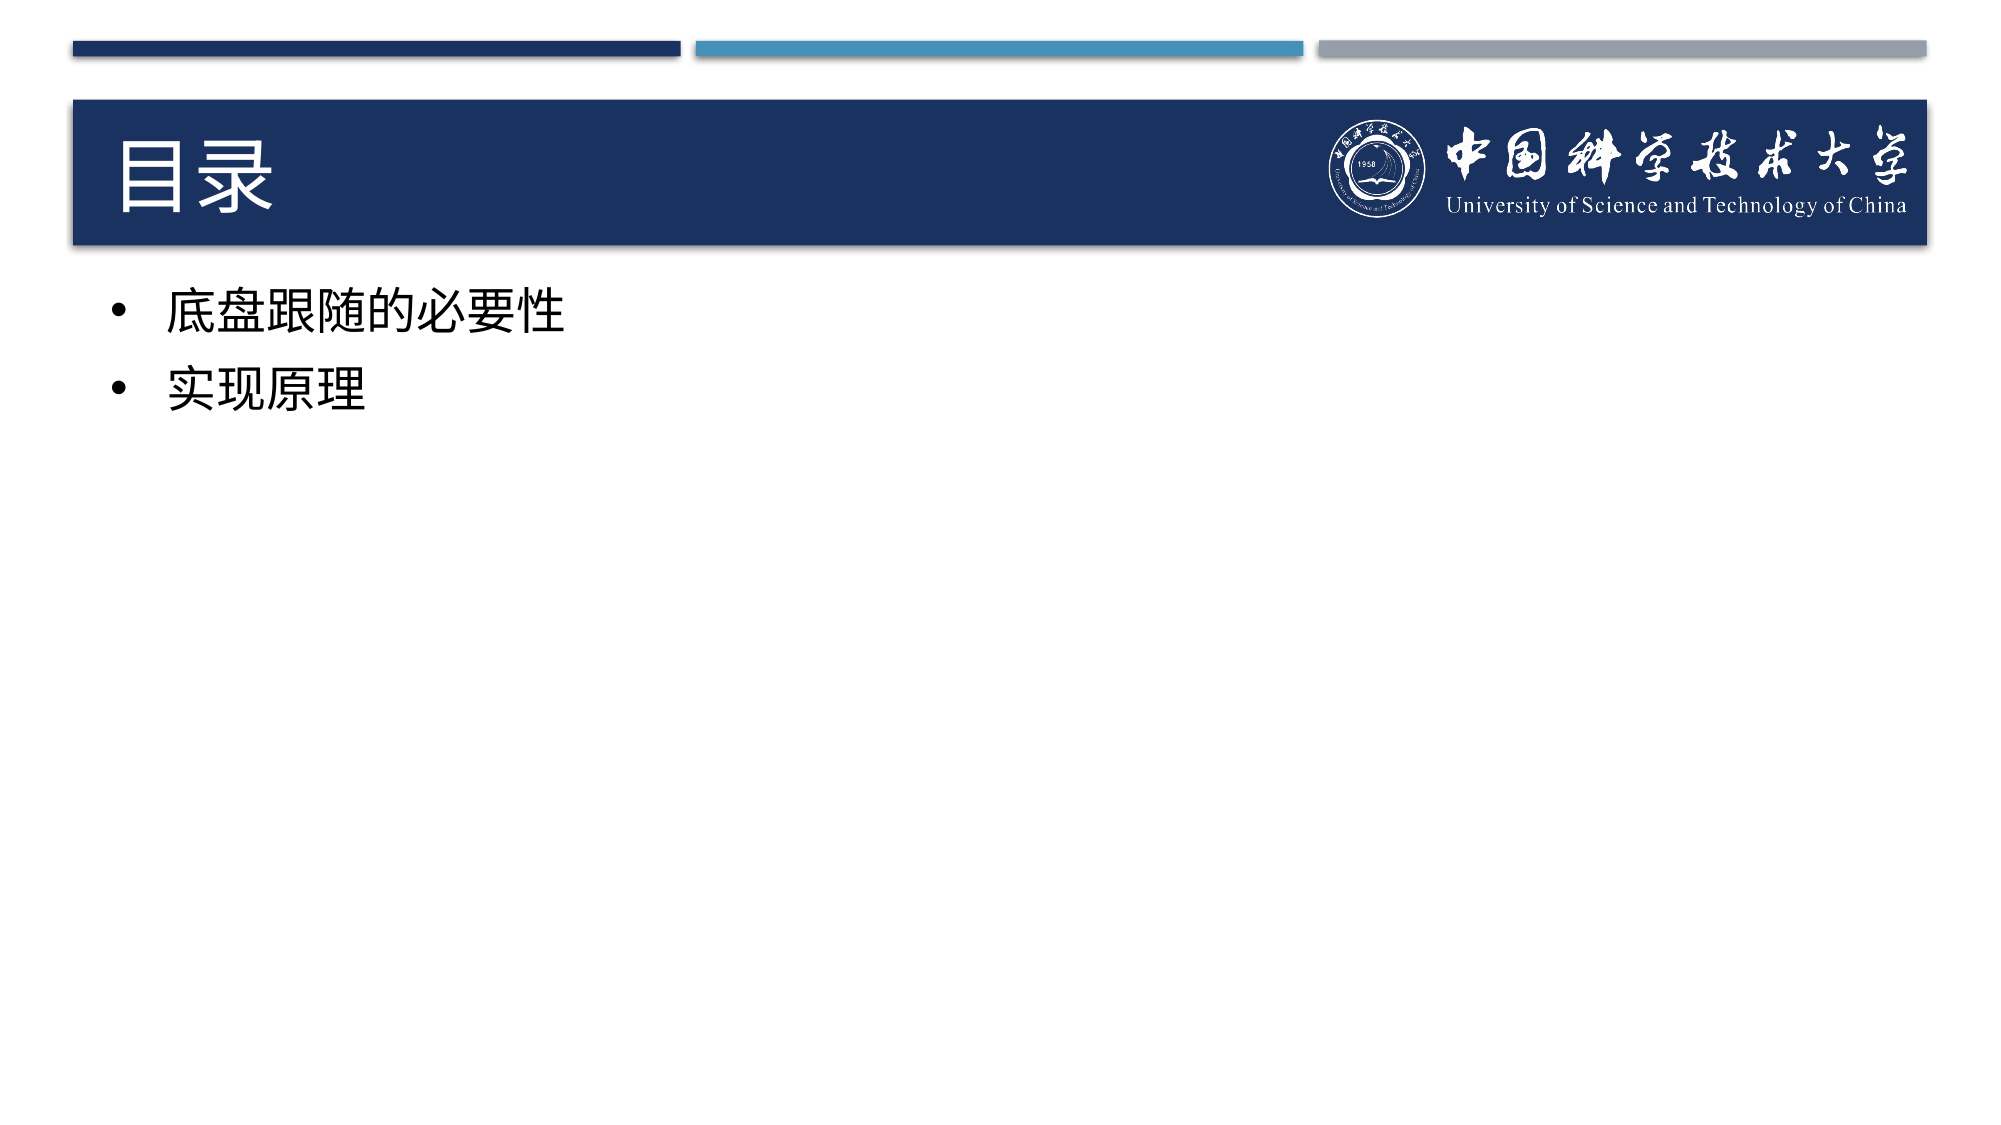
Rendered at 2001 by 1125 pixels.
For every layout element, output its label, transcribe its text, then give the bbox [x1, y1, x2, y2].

title 目录 [95, 91, 1905, 254]
picture [1905, 117, 1916, 221]
text_box 底盘跟随的必要性 实现原理 [95, 254, 1905, 425]
